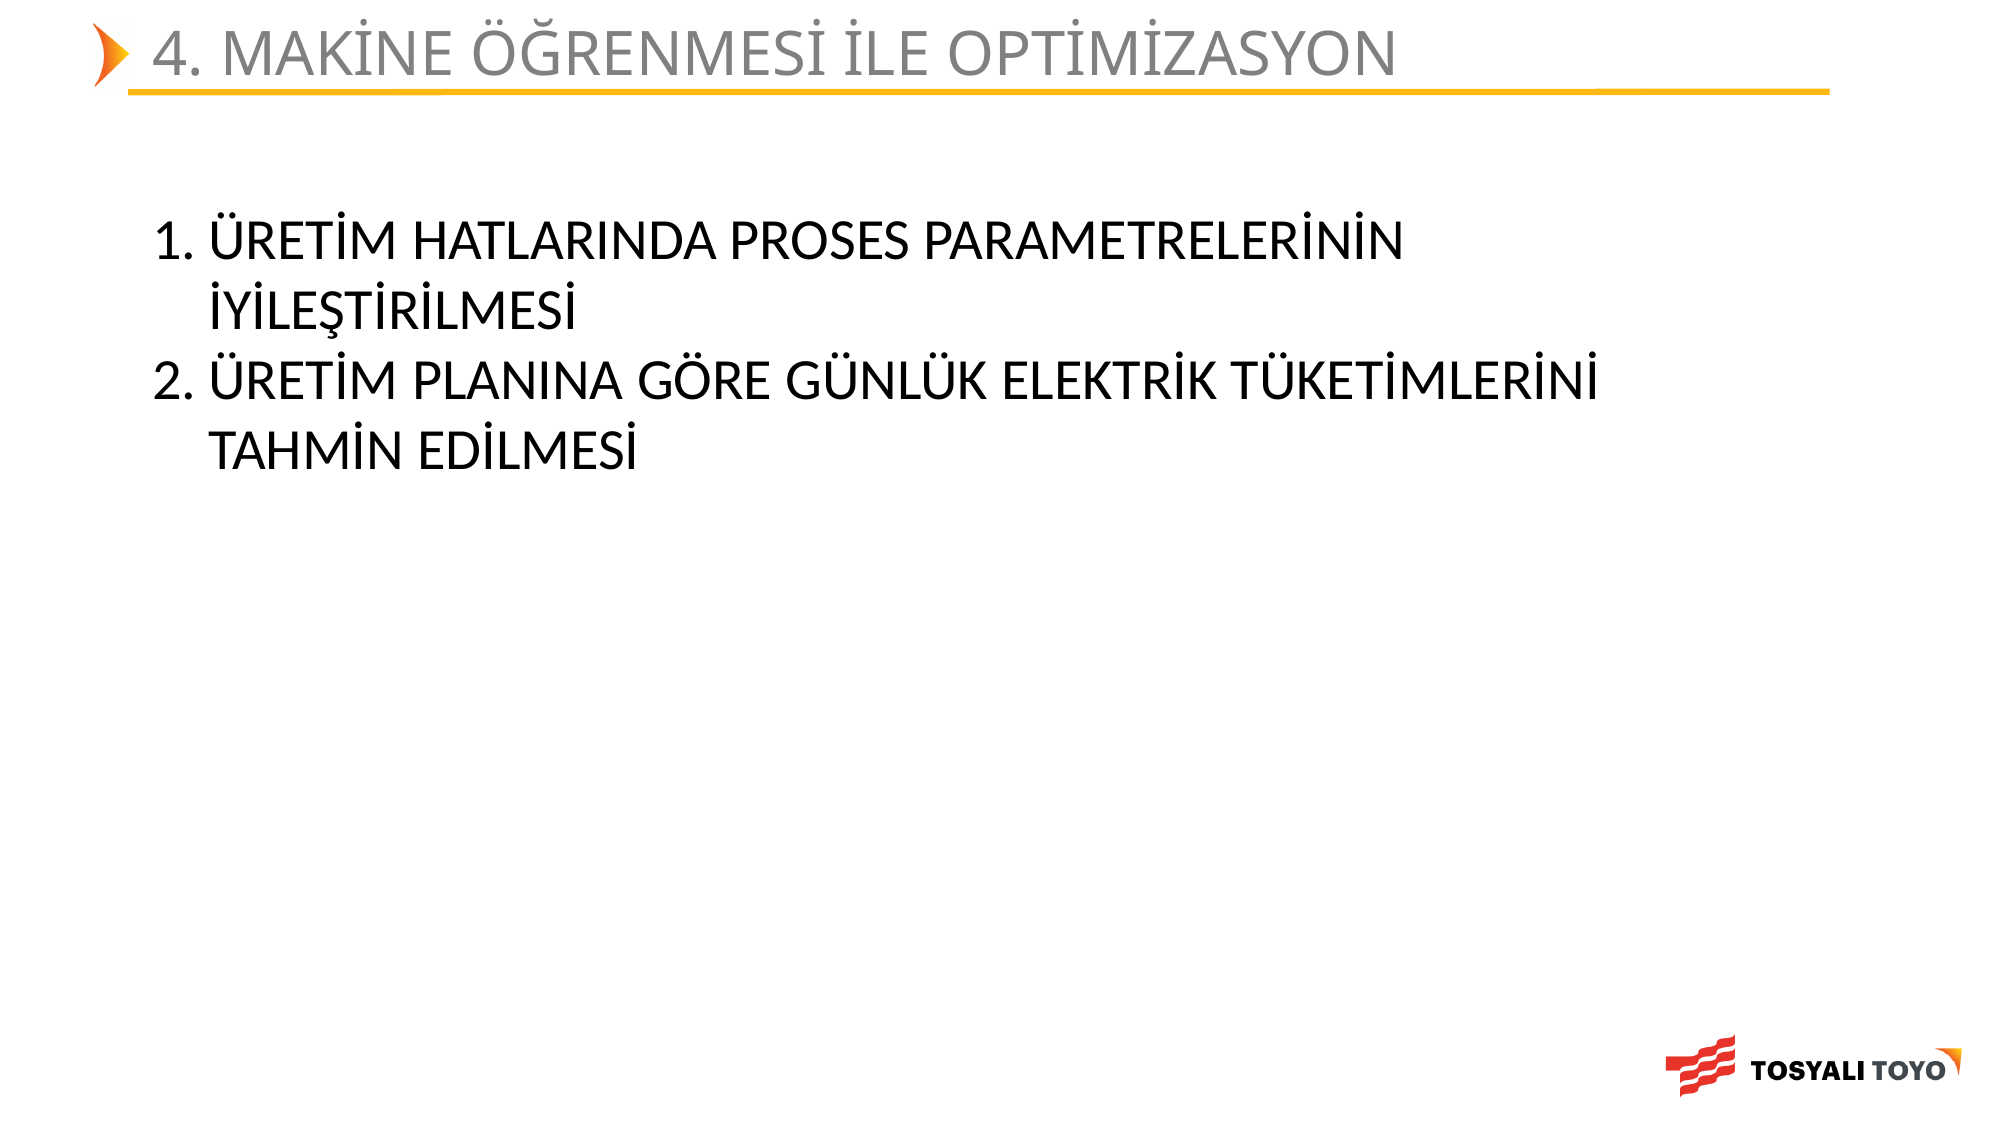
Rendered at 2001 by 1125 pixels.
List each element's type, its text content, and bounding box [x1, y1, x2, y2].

picture [88, 21, 131, 89]
picture [1662, 1031, 1965, 1101]
title 4. MAKİNE ÖĞRENMESİ İLE OPTİMİZASYON [137, 14, 1863, 97]
text_box ÜRETİM HATLARINDA PROSES PARAMETRELERİNİN İYİLEŞTİRİLMESİ ÜRETİM PLANINA GÖRE GÜNLÜK ELEKTRİK TÜKETİMLERİNİ TAHMİN EDİLMESİ [137, 193, 1794, 628]
